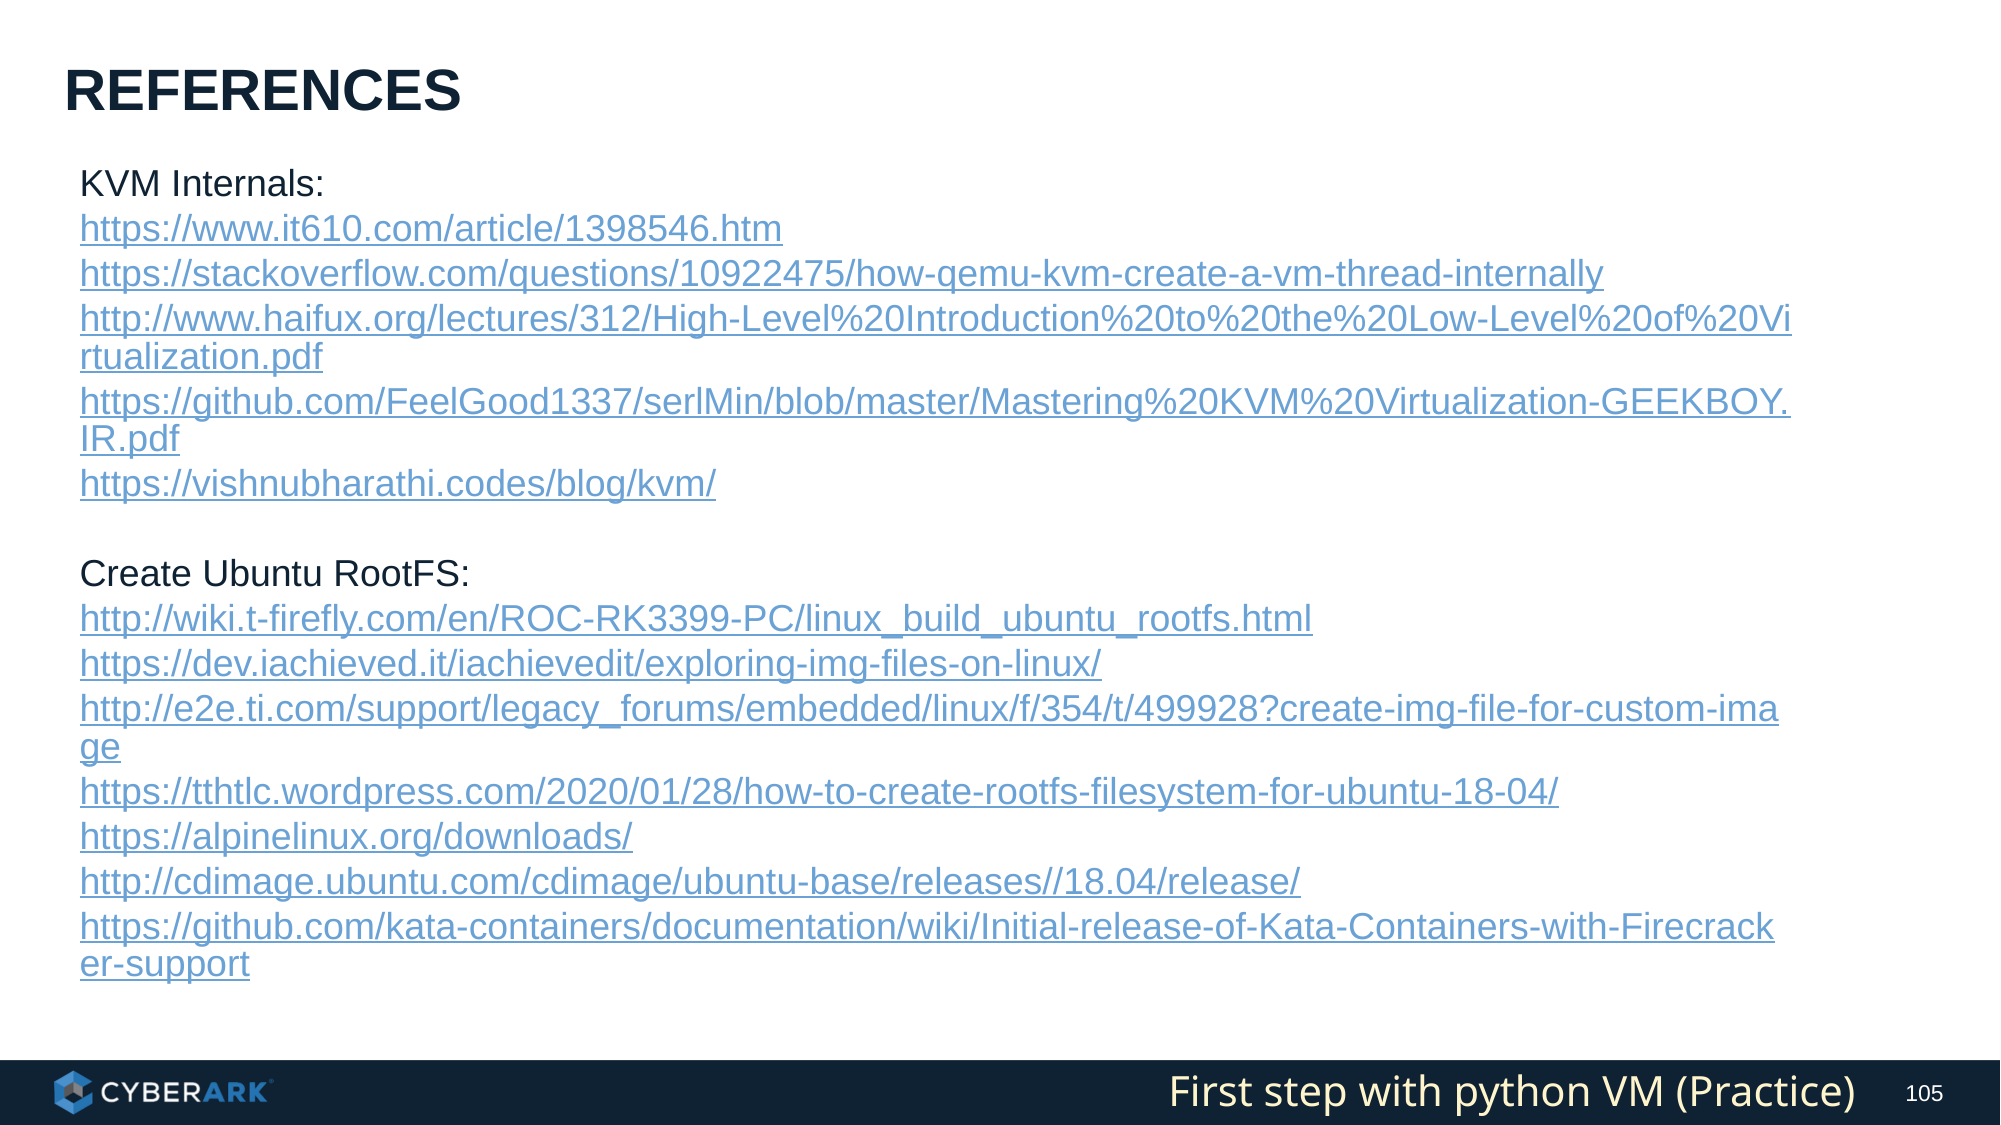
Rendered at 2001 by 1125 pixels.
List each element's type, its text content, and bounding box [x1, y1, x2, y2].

text_box KVM Internals: https://www.it610.com/article/1398546.htm https://stackoverflow.com/questions/10922475/how-qemu-kvm-create-a-vm-thread-internally http://www.haifux.org/lectures/312/High-Level%20Introduction%20to%20the%20Low-Level%20of%20Virtualization.pdf https://github.com/FeelGood1337/serlMin/blob/master/Mastering%20KVM%20Virtualization-GEEKBOY.IR.pdf https://vishnubharathi.codes/blog/kvm/ Create Ubuntu RootFS: http://wiki.t-firefly.com/en/ROC-RK3399-PC/linux_build_ubuntu_rootfs.html https://dev.iachieved.it/iachievedit/exploring-img-files-on-linux/ http://e2e.ti.com/support/legacy_forums/embedded/linux/f/354/t/499928?create-img-file-for-custom-image https://tthtlc.wordpress.com/2020/01/28/how-to-create-rootfs-filesystem-for-ubuntu-18-04/ https://alpinelinux.org/downloads/ http://cdimage.ubuntu.com/cdimage/ubuntu-base/releases//18.04/release/ https://github.com/kata-containers/documentation/wiki/Initial-release-of-Kata-Containers-with-Firecracker-support [64, 151, 1809, 876]
text_box First step with python VM (Practice) [1153, 1057, 2000, 1123]
title References [64, 57, 1959, 124]
picture [54, 1070, 274, 1115]
